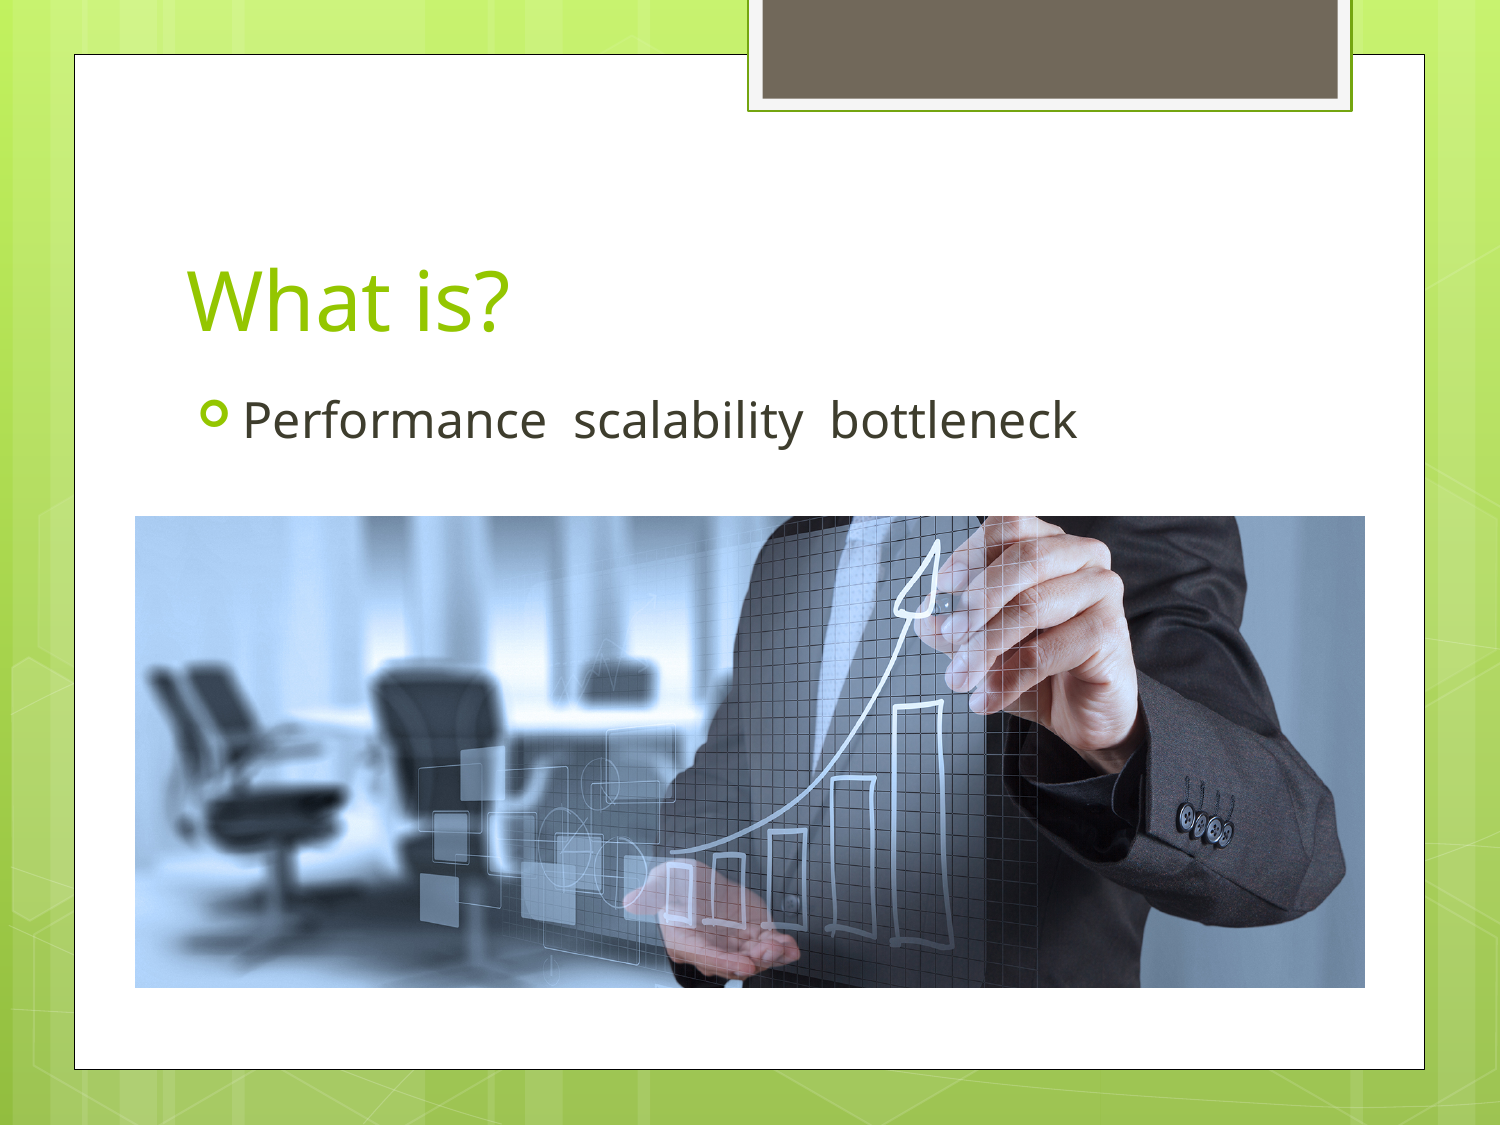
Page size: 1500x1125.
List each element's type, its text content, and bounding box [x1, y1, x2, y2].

picture [135, 516, 1365, 988]
title What is? [171, 168, 1324, 357]
list Performance scalability bottleneck [171, 381, 1283, 514]
